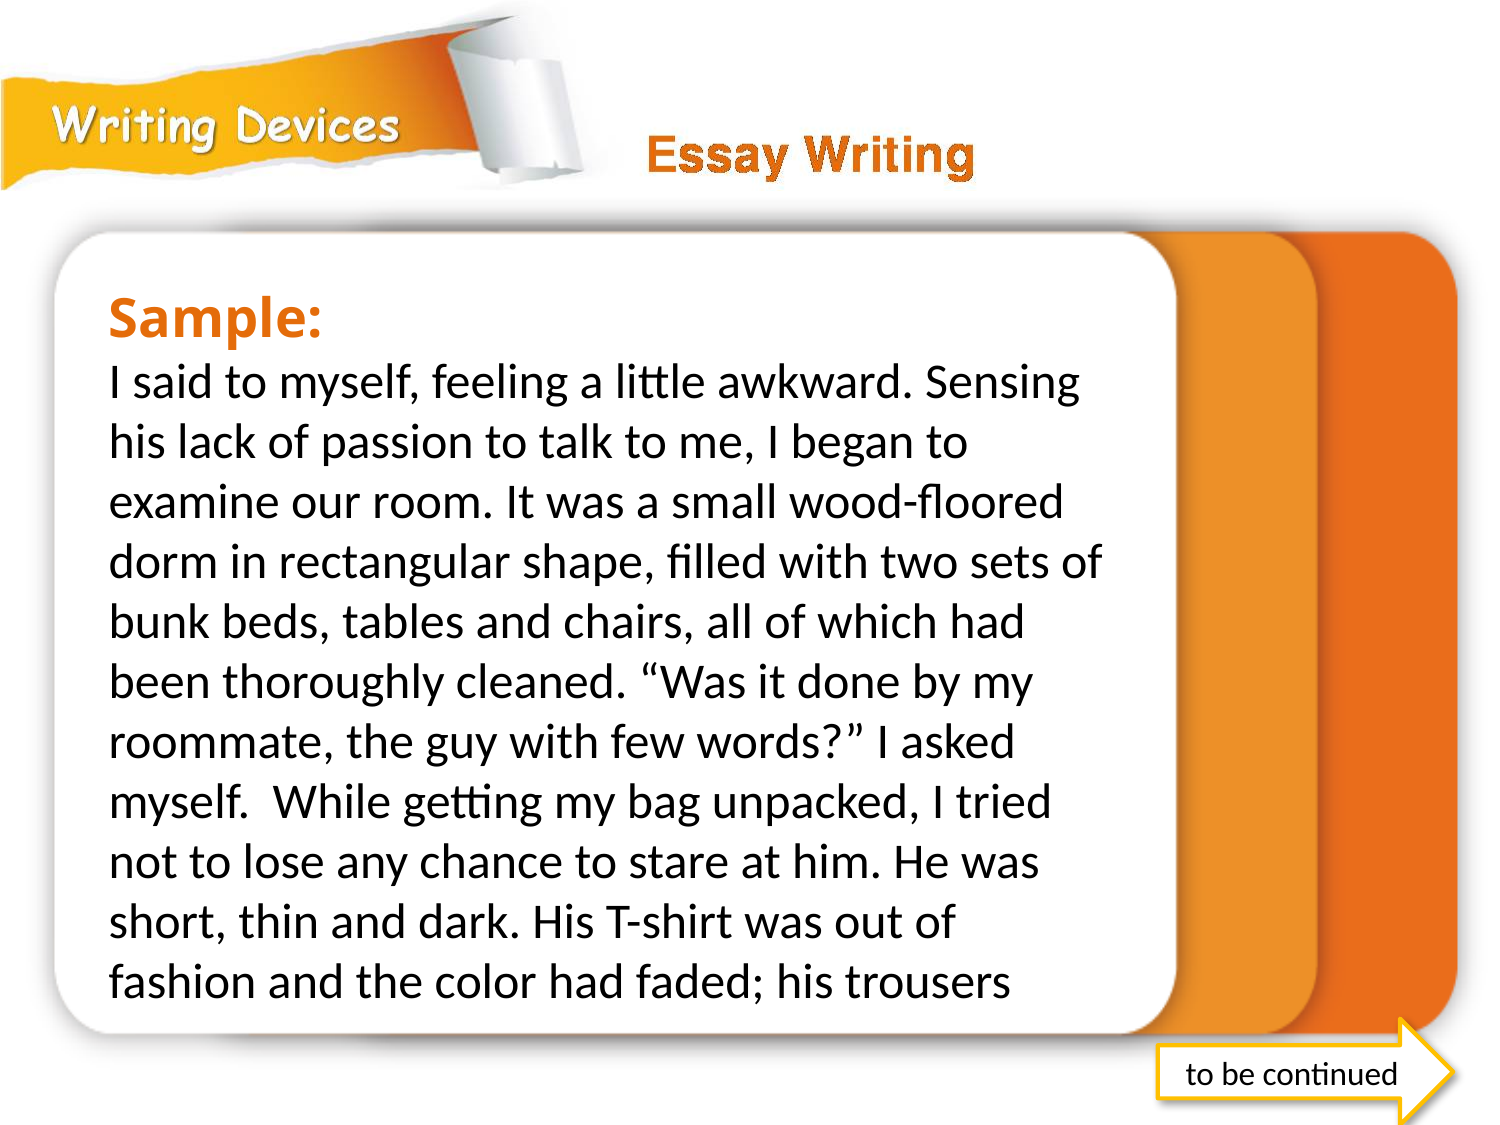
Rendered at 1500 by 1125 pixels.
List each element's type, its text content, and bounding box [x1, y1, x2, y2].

text_box to be continued [1155, 1087, 1441, 1125]
picture [0, 0, 1489, 1079]
